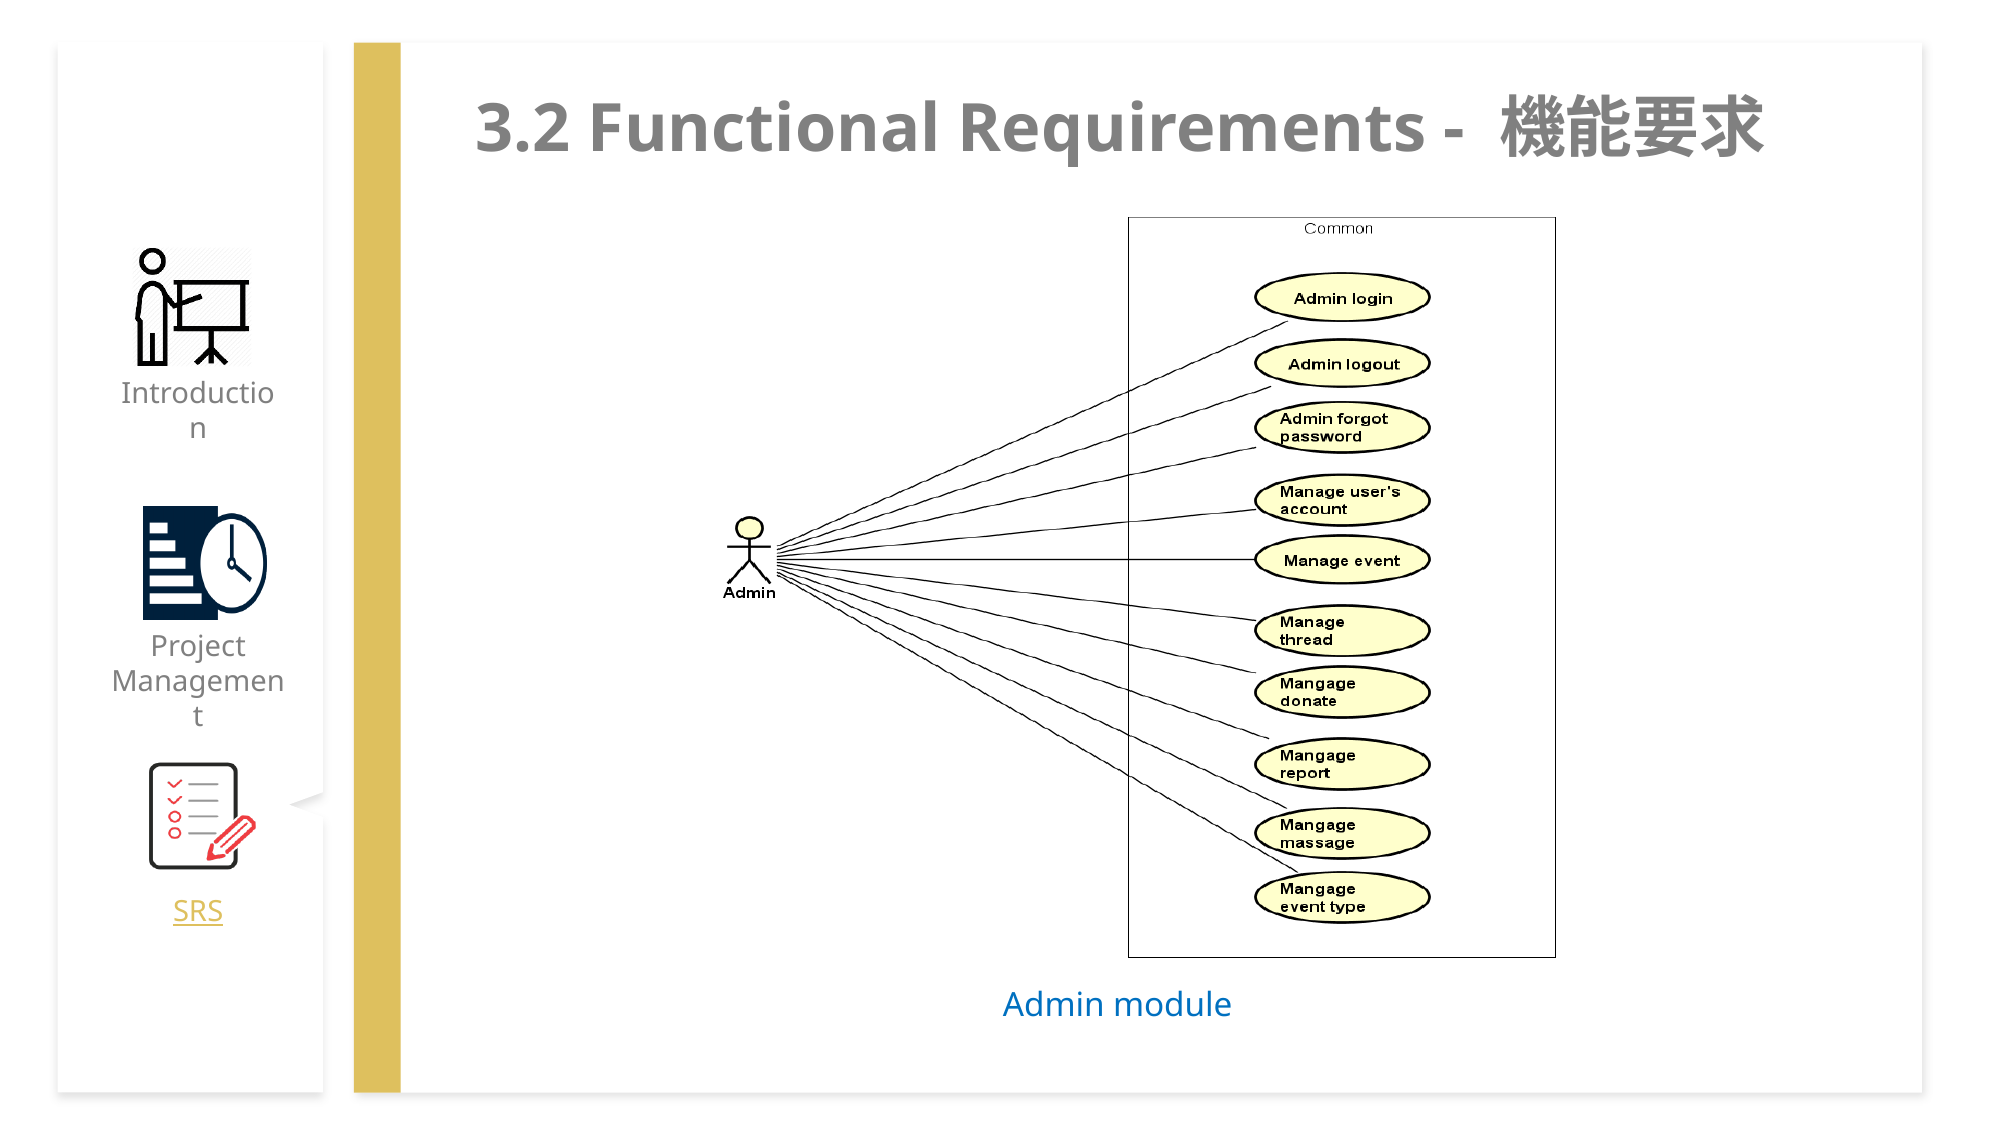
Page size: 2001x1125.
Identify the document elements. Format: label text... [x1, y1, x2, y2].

text_box [56, 41, 325, 1094]
text_box SRS [106, 884, 290, 935]
text_box Introduction [99, 366, 297, 452]
picture [143, 506, 267, 620]
text_box Admin module [988, 975, 1288, 1031]
picture [131, 246, 253, 367]
text_box 3.2 Functional Requirements - 機能要求 [460, 77, 1899, 173]
text_box Project Management [93, 619, 303, 740]
text_box [402, 42, 1923, 1094]
picture [706, 202, 1570, 968]
text_box [353, 42, 402, 1094]
picture [122, 746, 274, 885]
